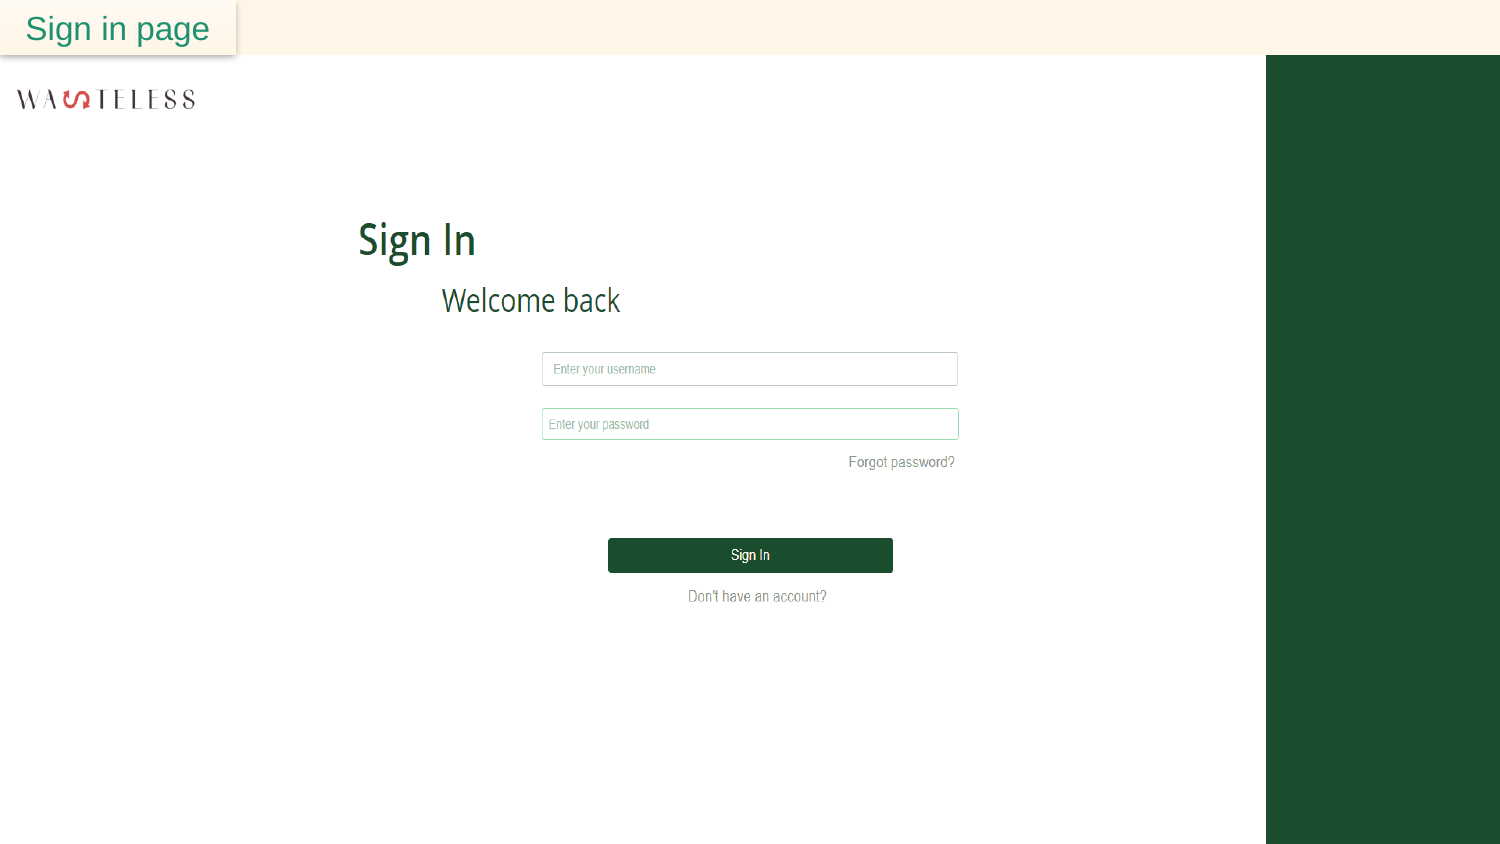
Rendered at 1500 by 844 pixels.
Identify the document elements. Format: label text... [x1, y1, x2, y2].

text_box Sign in page [0, 0, 236, 53]
picture [0, 55, 1500, 844]
